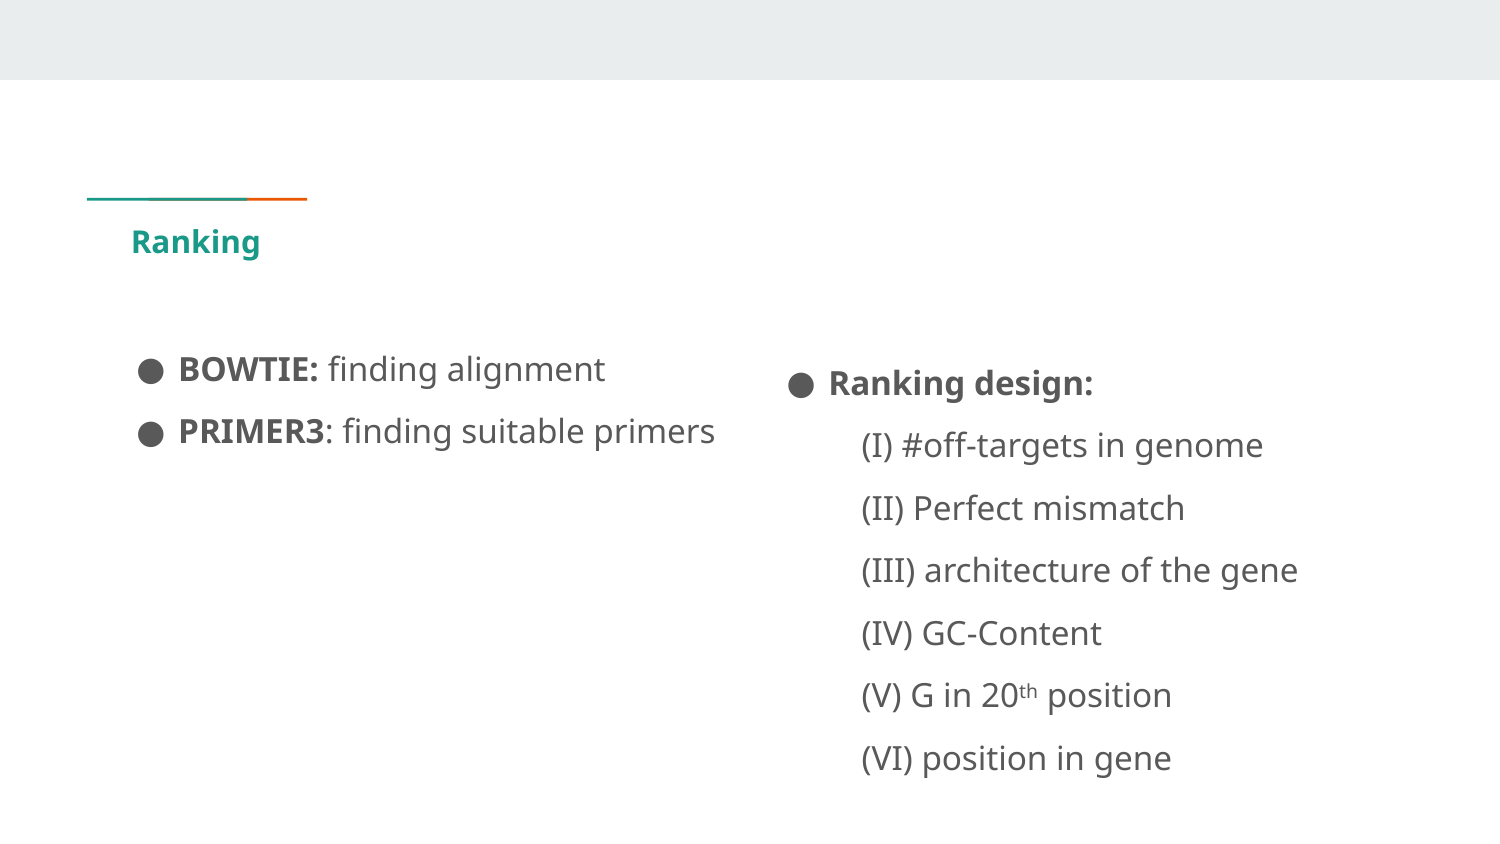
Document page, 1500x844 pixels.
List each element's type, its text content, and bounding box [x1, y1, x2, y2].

title Ranking [119, 216, 1381, 305]
list Ranking design: (I) #off-targets in genome (II) Perfect mismatch (III) architecture of the gene (IV) GC-Content (V) G in 20th position (VI) position in gene [771, 341, 1448, 844]
list BOWTIE: finding alignment PRIMER3: finding suitable primers [125, 336, 745, 708]
